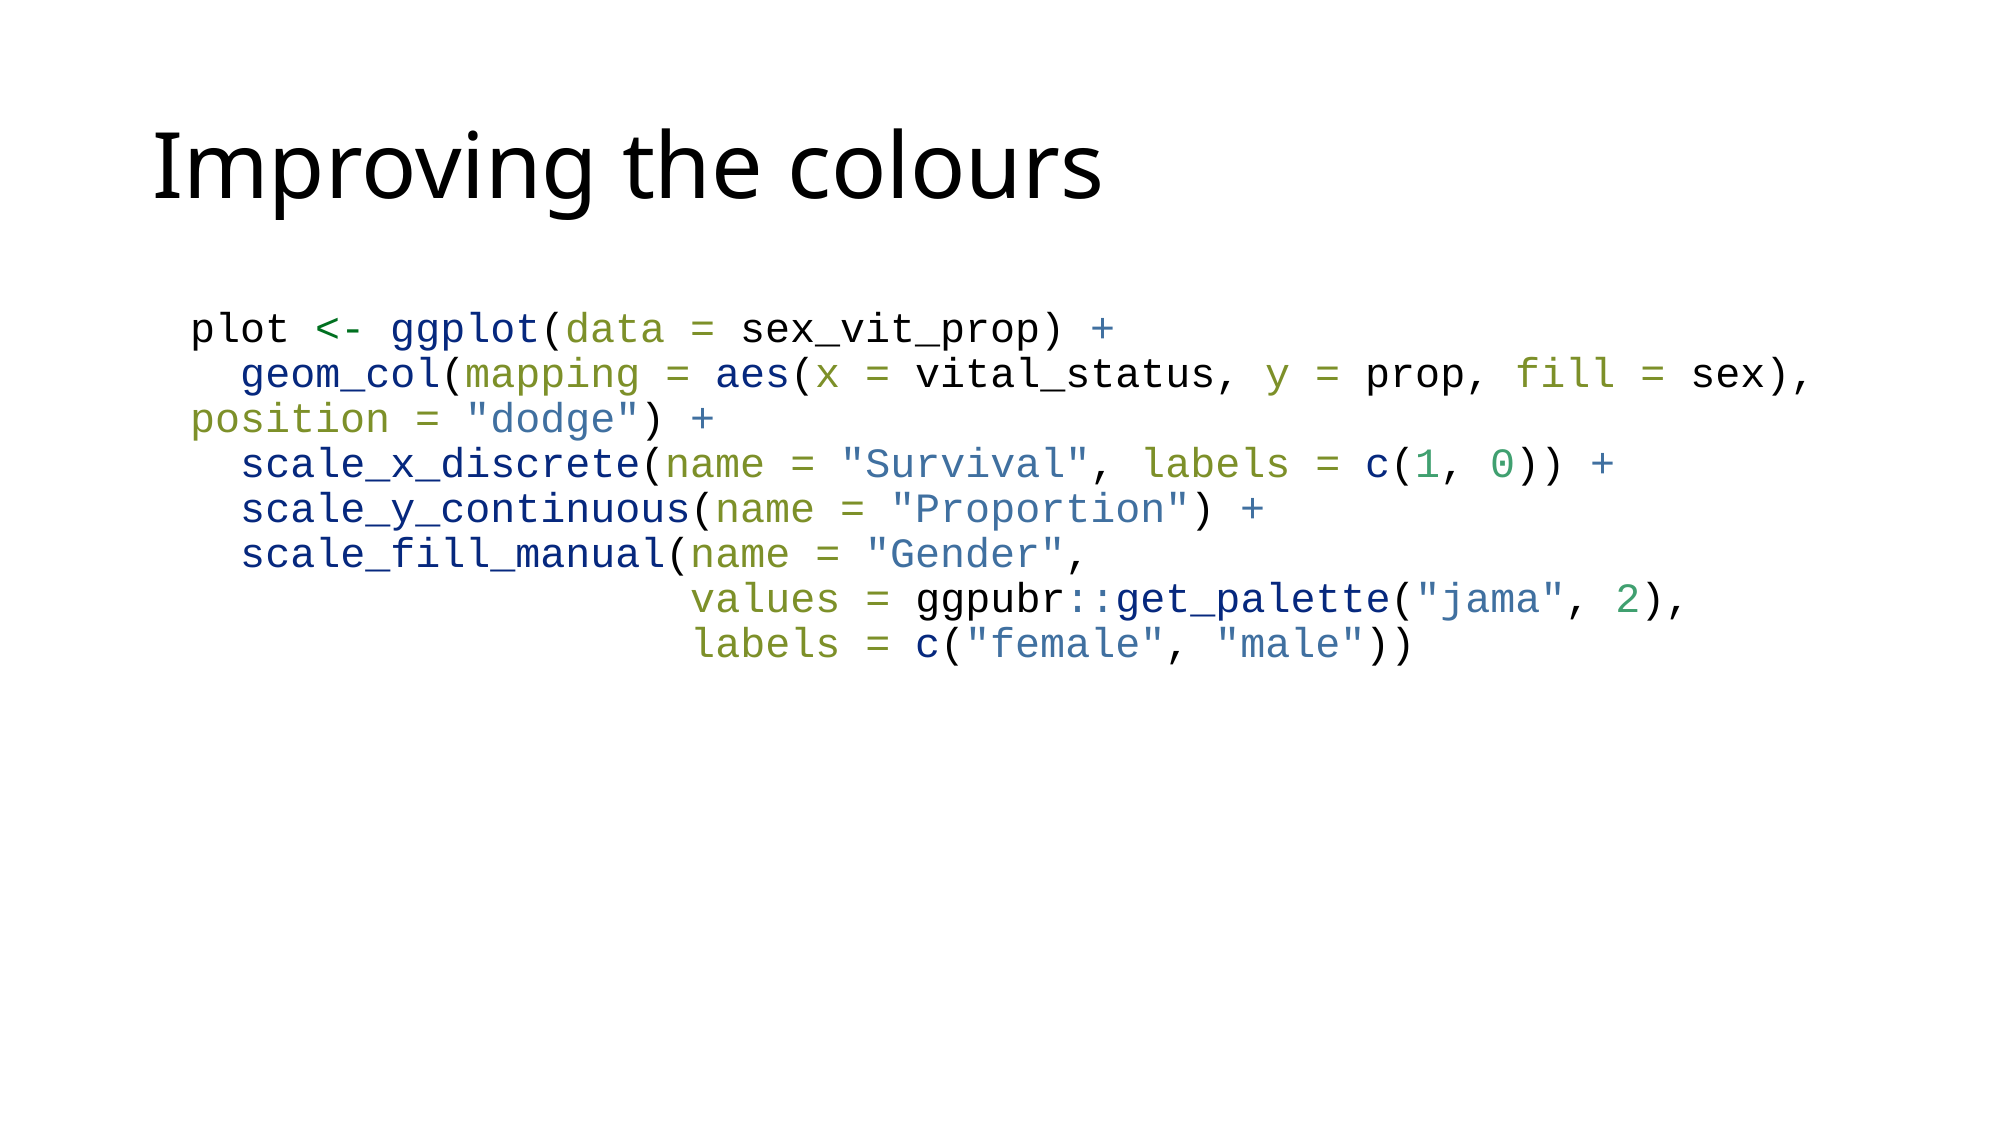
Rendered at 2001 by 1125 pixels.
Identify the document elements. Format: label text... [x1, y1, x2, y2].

title Improving the colours [137, 59, 1863, 278]
list plot <- ggplot(data = sex_vit_prop) + geom_col(mapping = aes(x = vital_status, y = prop, fill = sex), position = "dodge") + scale_x_discrete(name = "Survival", labels = c(1, 0)) + scale_y_continuous(name = "Proportion") + scale_fill_manual(name = "Gender", values = ggpubr::get_palette("jama", 2), labels = c("female", "male")) [137, 299, 1863, 1014]
